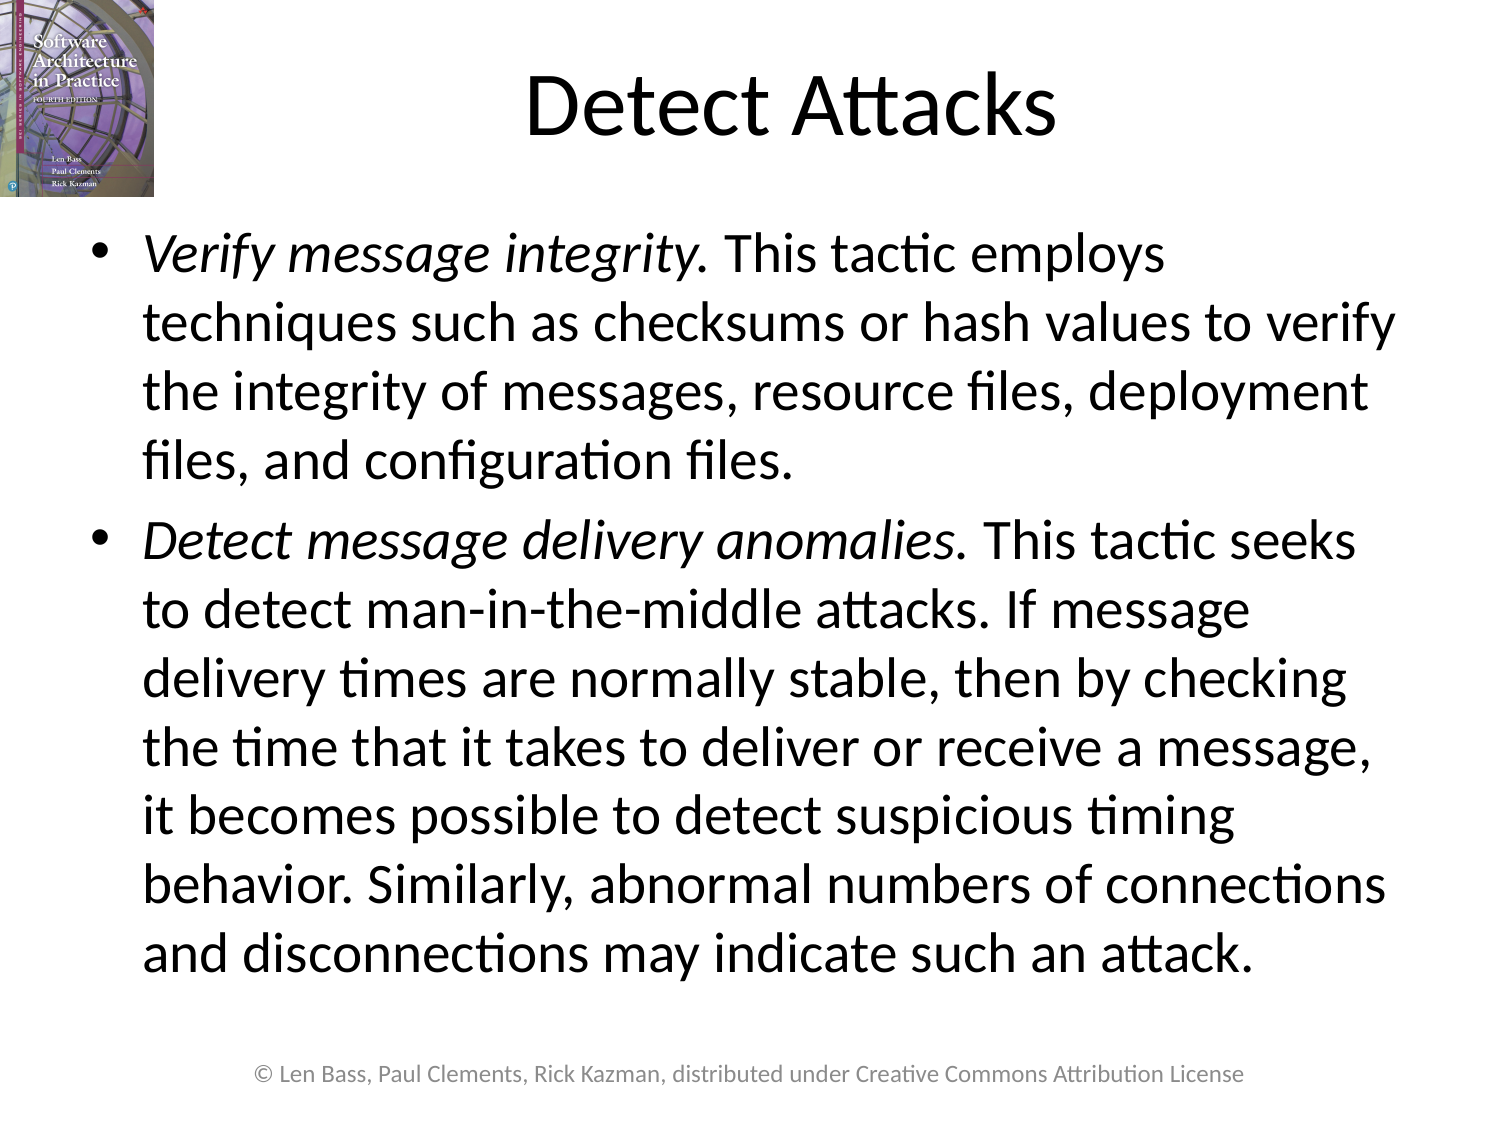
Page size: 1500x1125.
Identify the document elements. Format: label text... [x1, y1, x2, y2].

list Verify message integrity. This tactic employs techniques such as checksums or hash values to verify the integrity of messages, resource files, deployment files, and configuration files. Detect message delivery anomalies. This tactic seeks to detect man-in-the-middle attacks. If message delivery times are normally stable, then by checking the time that it takes to deliver or receive a message, it becomes possible to detect suspicious timing behavior. Similarly, abnormal numbers of connections and disconnections may indicate such an attack. [75, 208, 1425, 1043]
footer © Len Bass, Paul Clements, Rick Kazman, distributed under Creative Commons Attribution License [230, 1042, 1270, 1103]
title Detect Attacks [159, 45, 1425, 173]
picture [0, 0, 154, 197]
